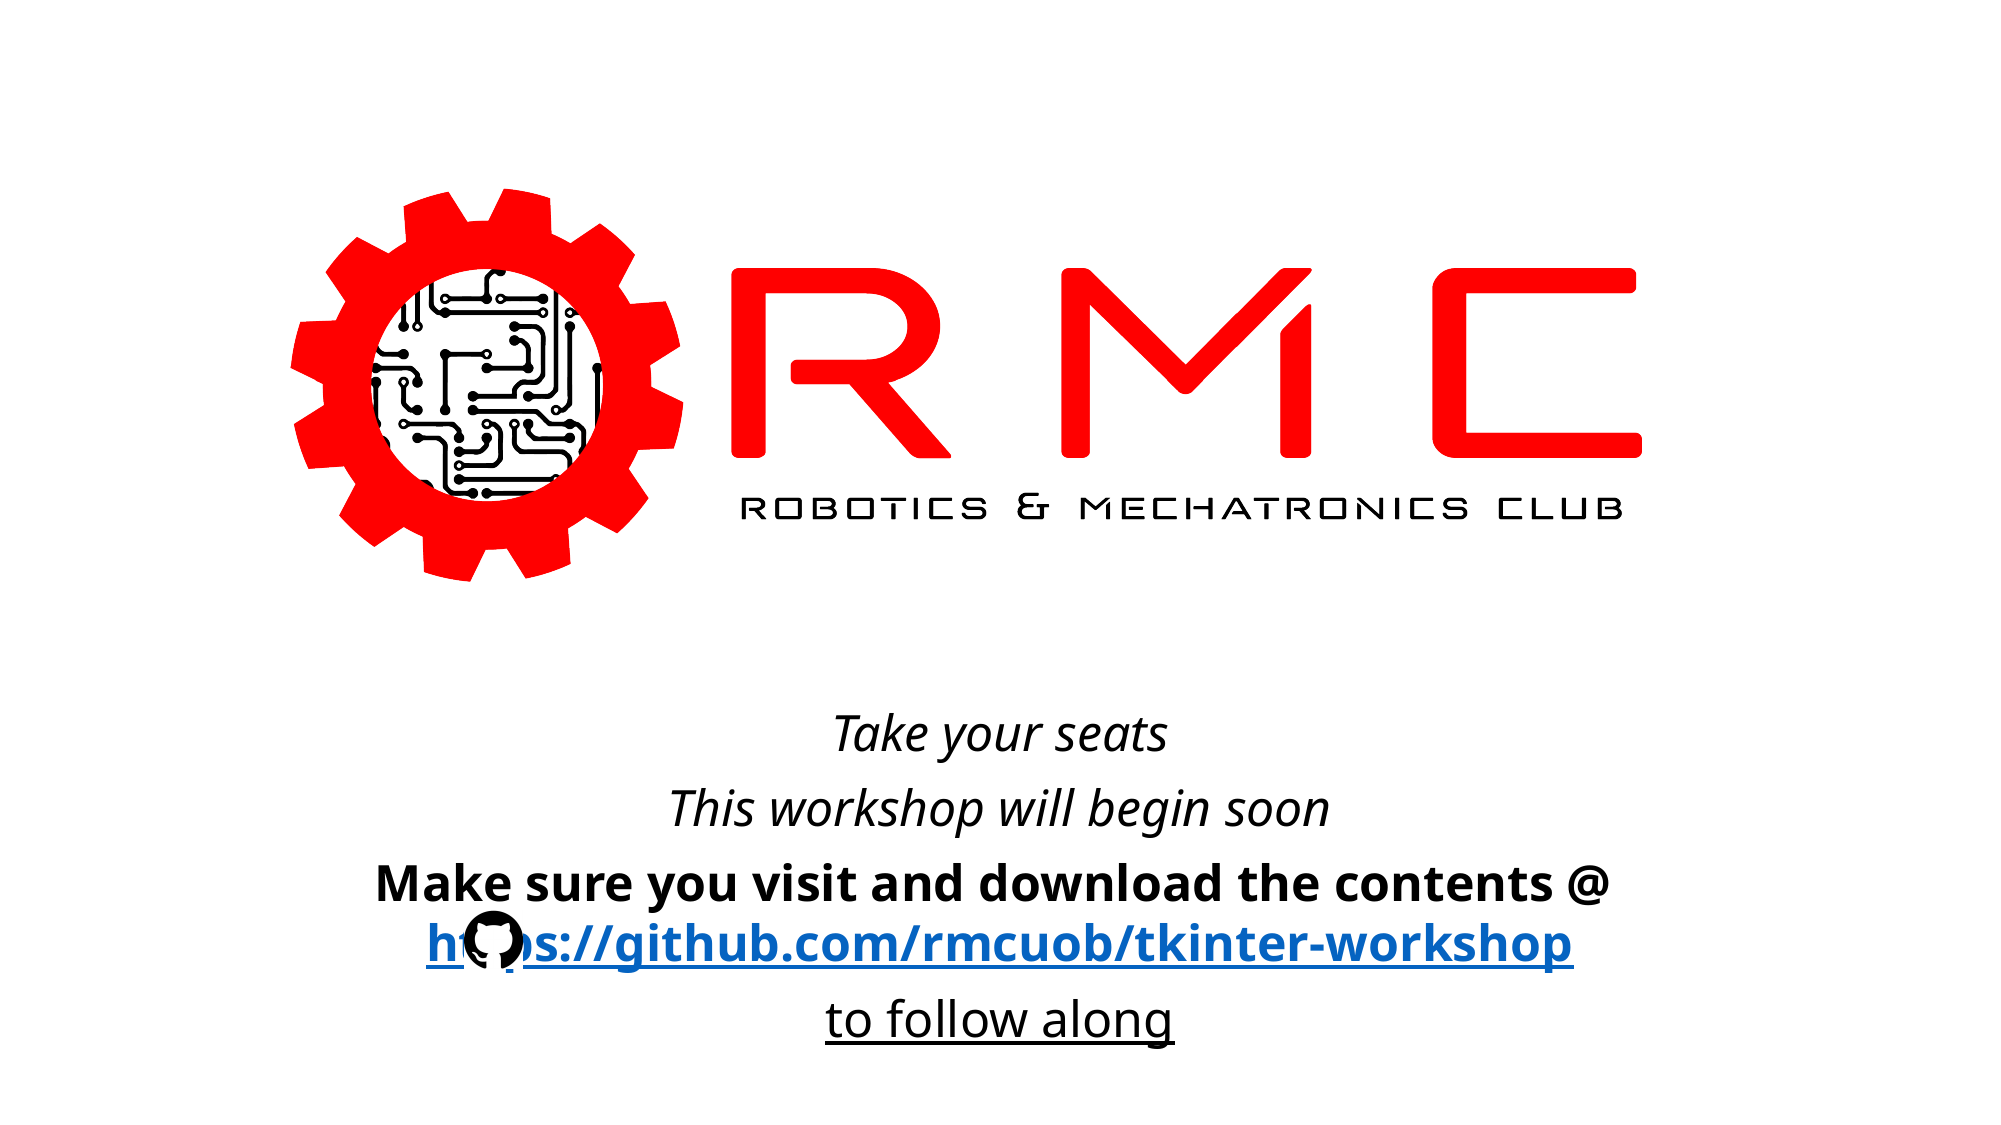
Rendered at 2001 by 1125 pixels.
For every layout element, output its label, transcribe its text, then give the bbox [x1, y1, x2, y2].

picture [290, 178, 1710, 582]
picture [464, 910, 523, 969]
subtitle Take your seats This workshop will begin soon Make sure you visit and download the contents @ https://github.com/rmcuob/tkinter-workshop to follow along [249, 700, 1750, 973]
